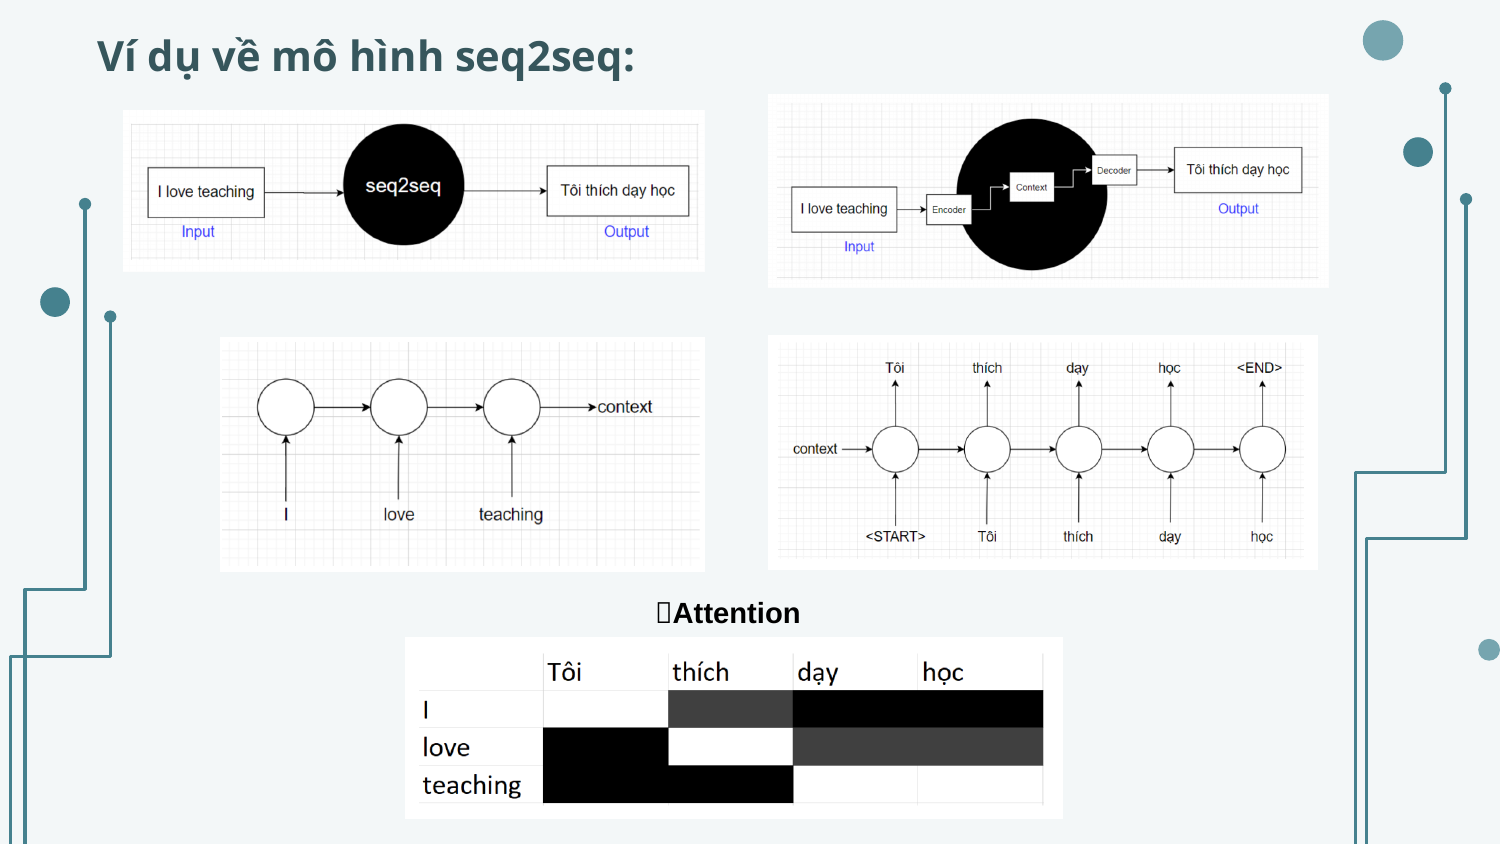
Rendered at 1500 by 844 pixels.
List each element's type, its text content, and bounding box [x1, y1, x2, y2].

text_box Ví dụ về mô hình seq2seq: [59, 26, 1121, 95]
picture [768, 94, 1330, 288]
picture [220, 337, 705, 572]
picture [123, 109, 705, 273]
text_box Attention [640, 586, 828, 635]
picture [405, 636, 1063, 820]
picture [768, 335, 1318, 570]
